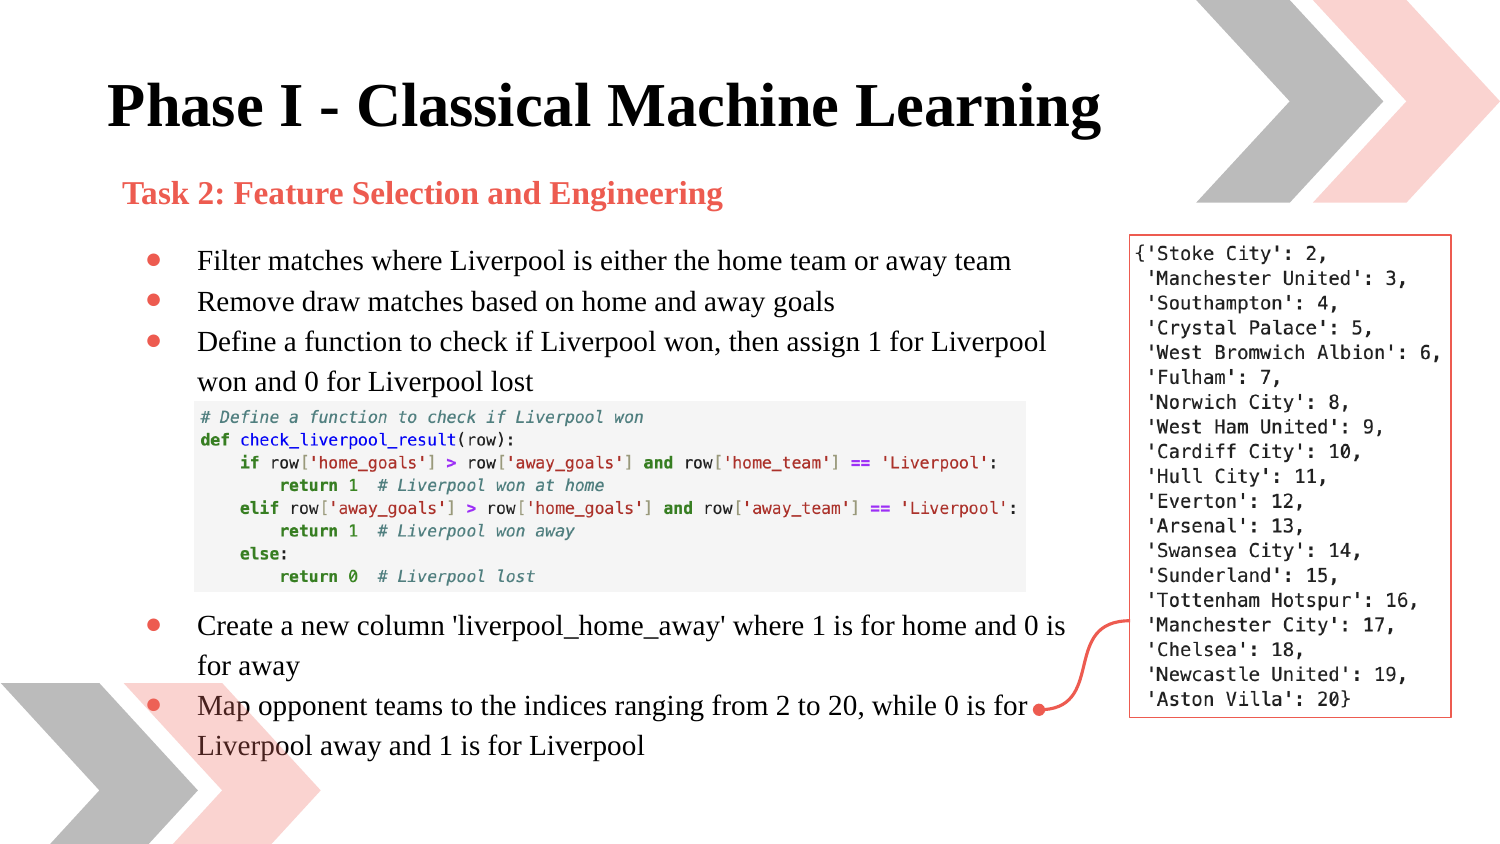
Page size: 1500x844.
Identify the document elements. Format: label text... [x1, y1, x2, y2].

list Task 2: Feature Selection and Engineering Filter matches where Liverpool is either the home team or away team Remove draw matches based on home and away goals Define a function to check if Liverpool won, then assign 1 for Liverpool won and 0 for Liverpool lost Create a new column 'liverpool_home_away' where 1 is for home and 0 is for away Map opponent teams to the indices ranging from 2 to 20, while 0 is for Liverpool away and 1 is for Liverpool [107, 150, 1091, 310]
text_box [0, 682, 321, 844]
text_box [1195, 0, 1500, 203]
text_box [1038, 620, 1131, 710]
text_box Phase I - Classical Machine Learning [93, 63, 1190, 140]
picture [1129, 235, 1451, 718]
picture [194, 401, 1027, 592]
